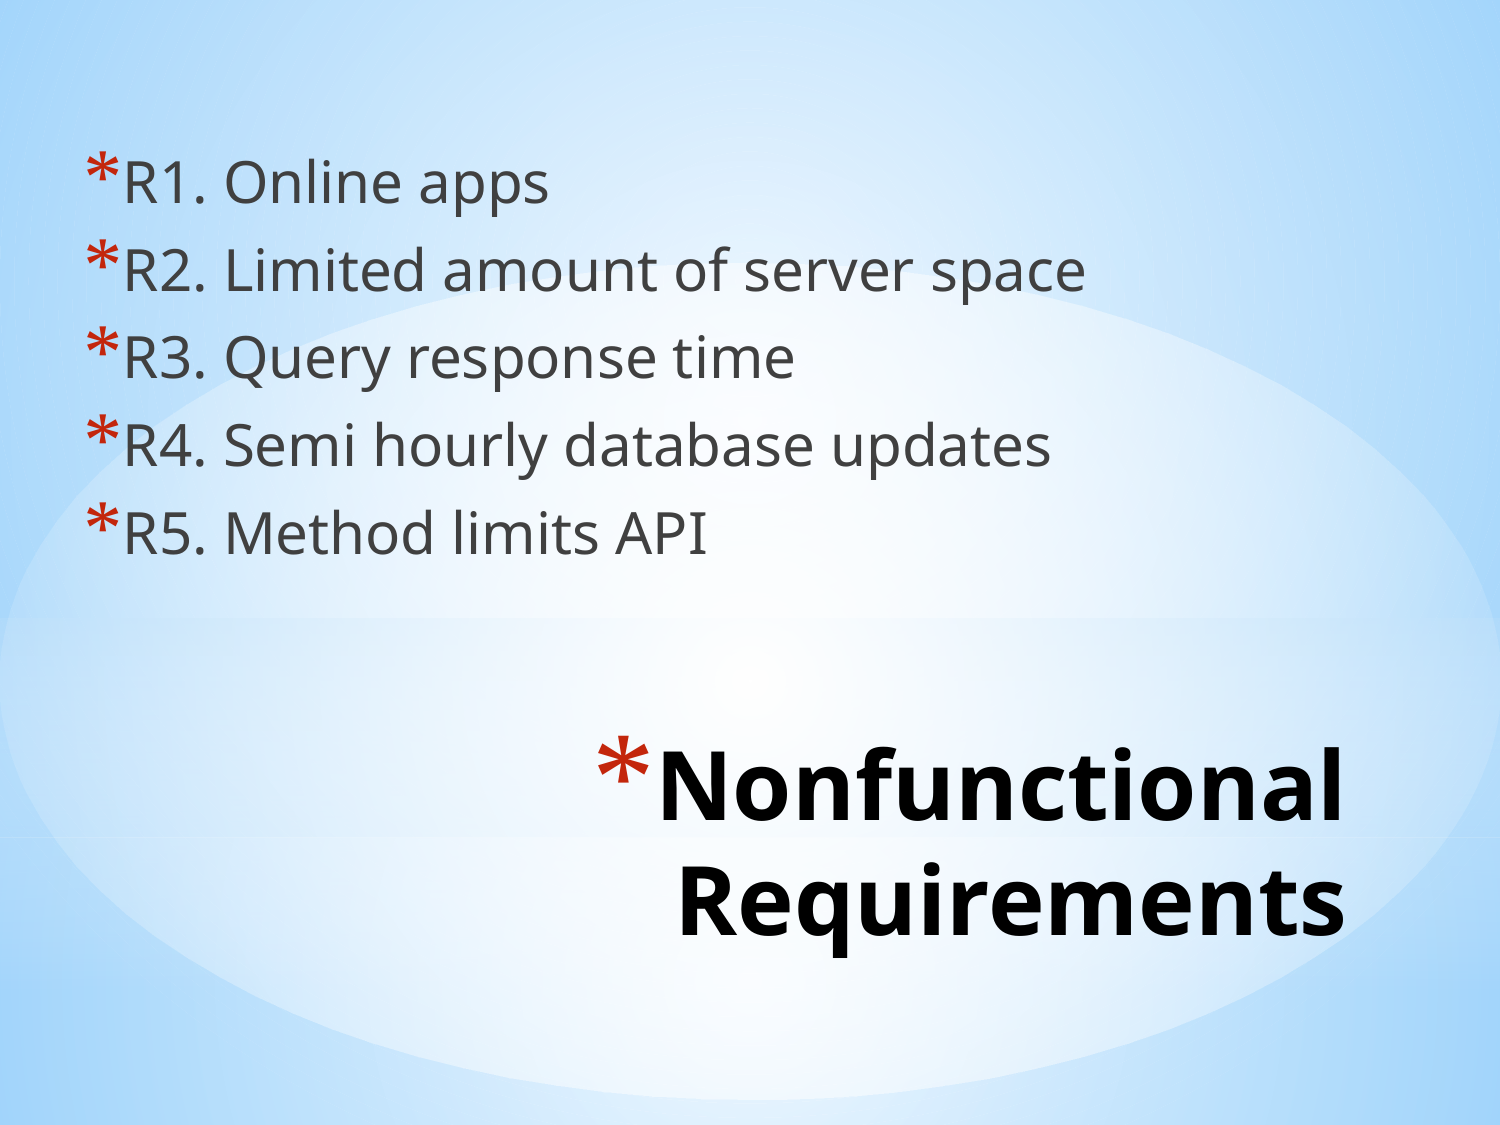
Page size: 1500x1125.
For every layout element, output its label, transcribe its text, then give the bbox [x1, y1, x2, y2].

list R1. Online apps R2. Limited amount of server space R3. Query response time R4. Semi hourly database updates R5. Method limits API [62, 137, 1438, 1063]
